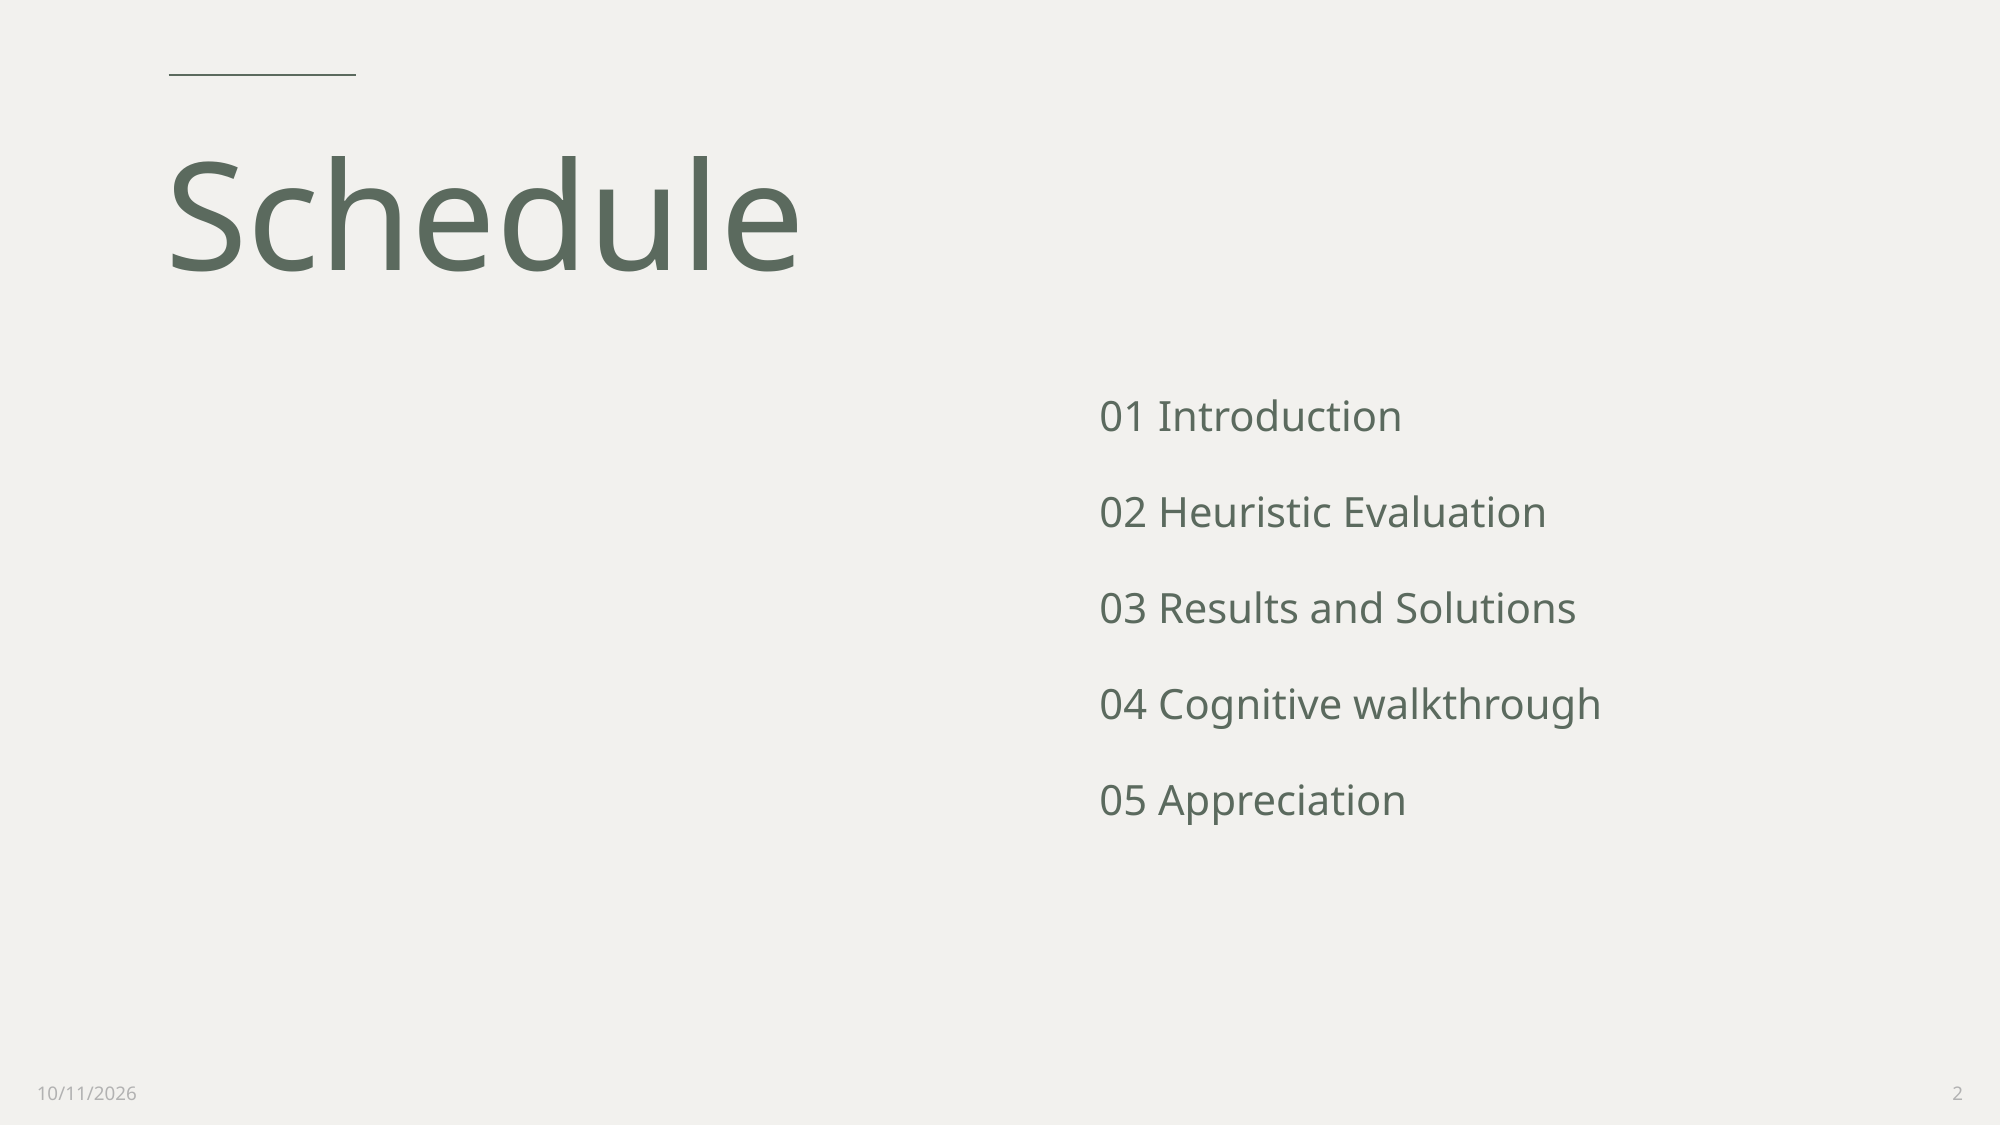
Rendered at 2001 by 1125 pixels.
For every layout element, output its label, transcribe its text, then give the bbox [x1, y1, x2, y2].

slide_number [21, 1064, 472, 1124]
title Schedule [150, 133, 1000, 502]
slide_number 2 [1528, 1064, 1979, 1124]
list 01 Introduction 02 Heuristic Evaluation 03 Results and Solutions 04 Cognitive walkthrough 05 Appreciation [1084, 357, 1850, 915]
